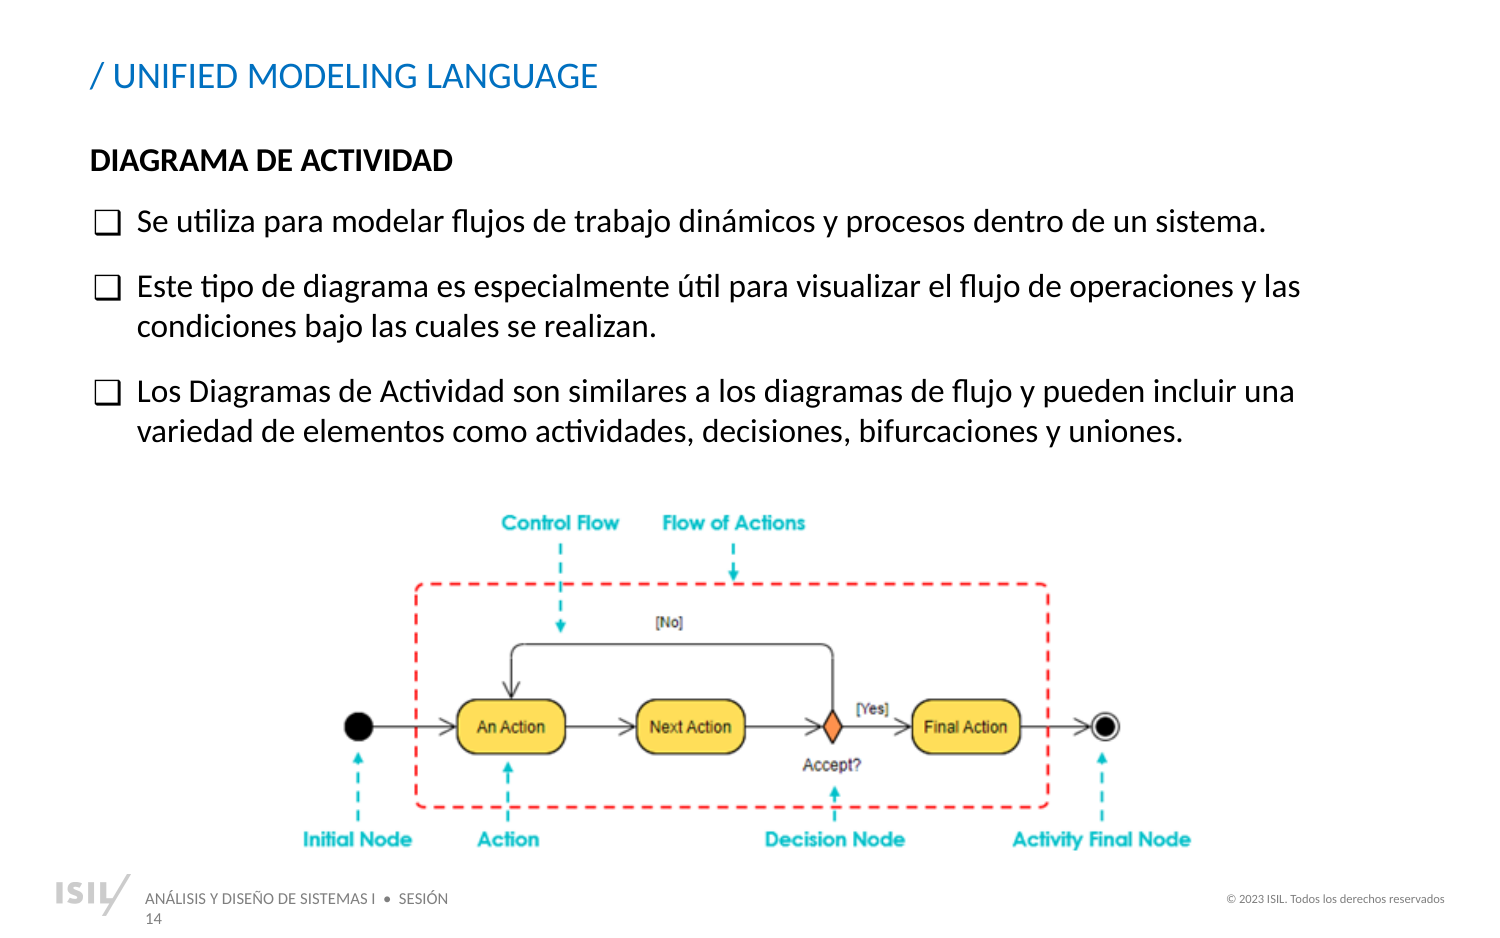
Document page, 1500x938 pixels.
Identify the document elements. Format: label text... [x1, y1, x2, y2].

list Se utiliza para modelar flujos de trabajo dinámicos y procesos dentro de un sistema. Este tipo de diagrama es especialmente útil para visualizar el flujo de operaciones y las condiciones bajo las cuales se realizan. Los Diagramas de Actividad son similares a los diagramas de flujo y pueden incluir una variedad de elementos como actividades, decisiones, bifurcaciones y uniones. [78, 191, 1424, 470]
picture [77, 471, 1425, 865]
list DIAGRAMA DE ACTIVIDAD [78, 132, 1425, 191]
list / UNIFIED MODELING LANGUAGE [78, 45, 1425, 104]
